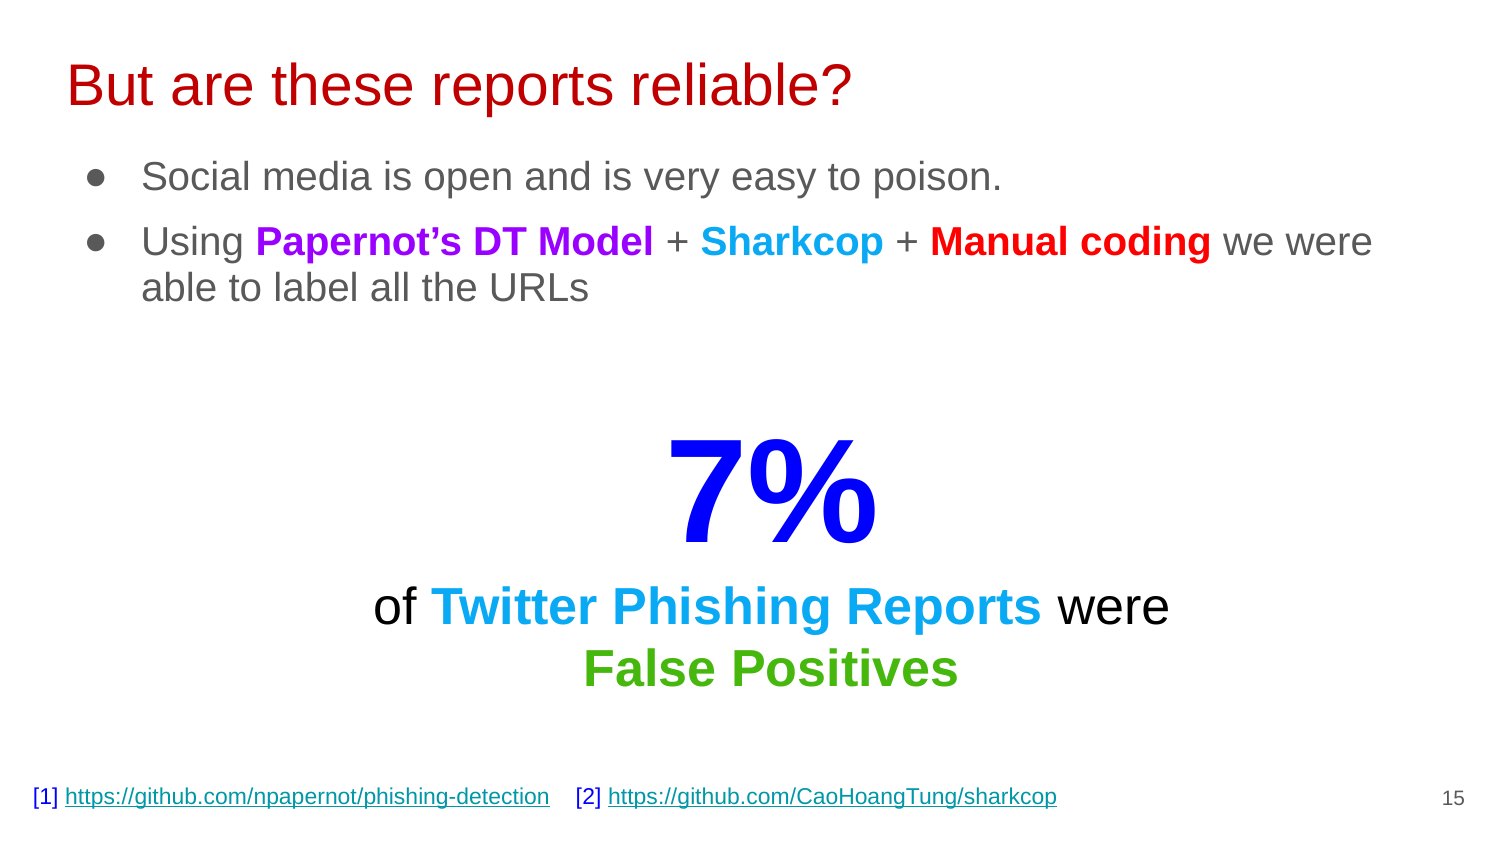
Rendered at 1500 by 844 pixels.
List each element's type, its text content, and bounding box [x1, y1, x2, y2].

title But are these reports reliable? [51, 31, 1449, 126]
text_box [1] https://github.com/npapernot/phishing-detection [2] https://github.com/CaoHoangTung/sharkcop [18, 768, 1440, 824]
text_box 7% of Twitter Phishing Reports were False Positives [289, 379, 1254, 713]
list Social media is open and is very easy to poison. [51, 139, 1449, 248]
text_box Using Papernot’s DT Model + Sharkcop + Manual coding we were able to label all the URLs [51, 204, 1441, 326]
slide_number ‹#› [1389, 764, 1480, 830]
